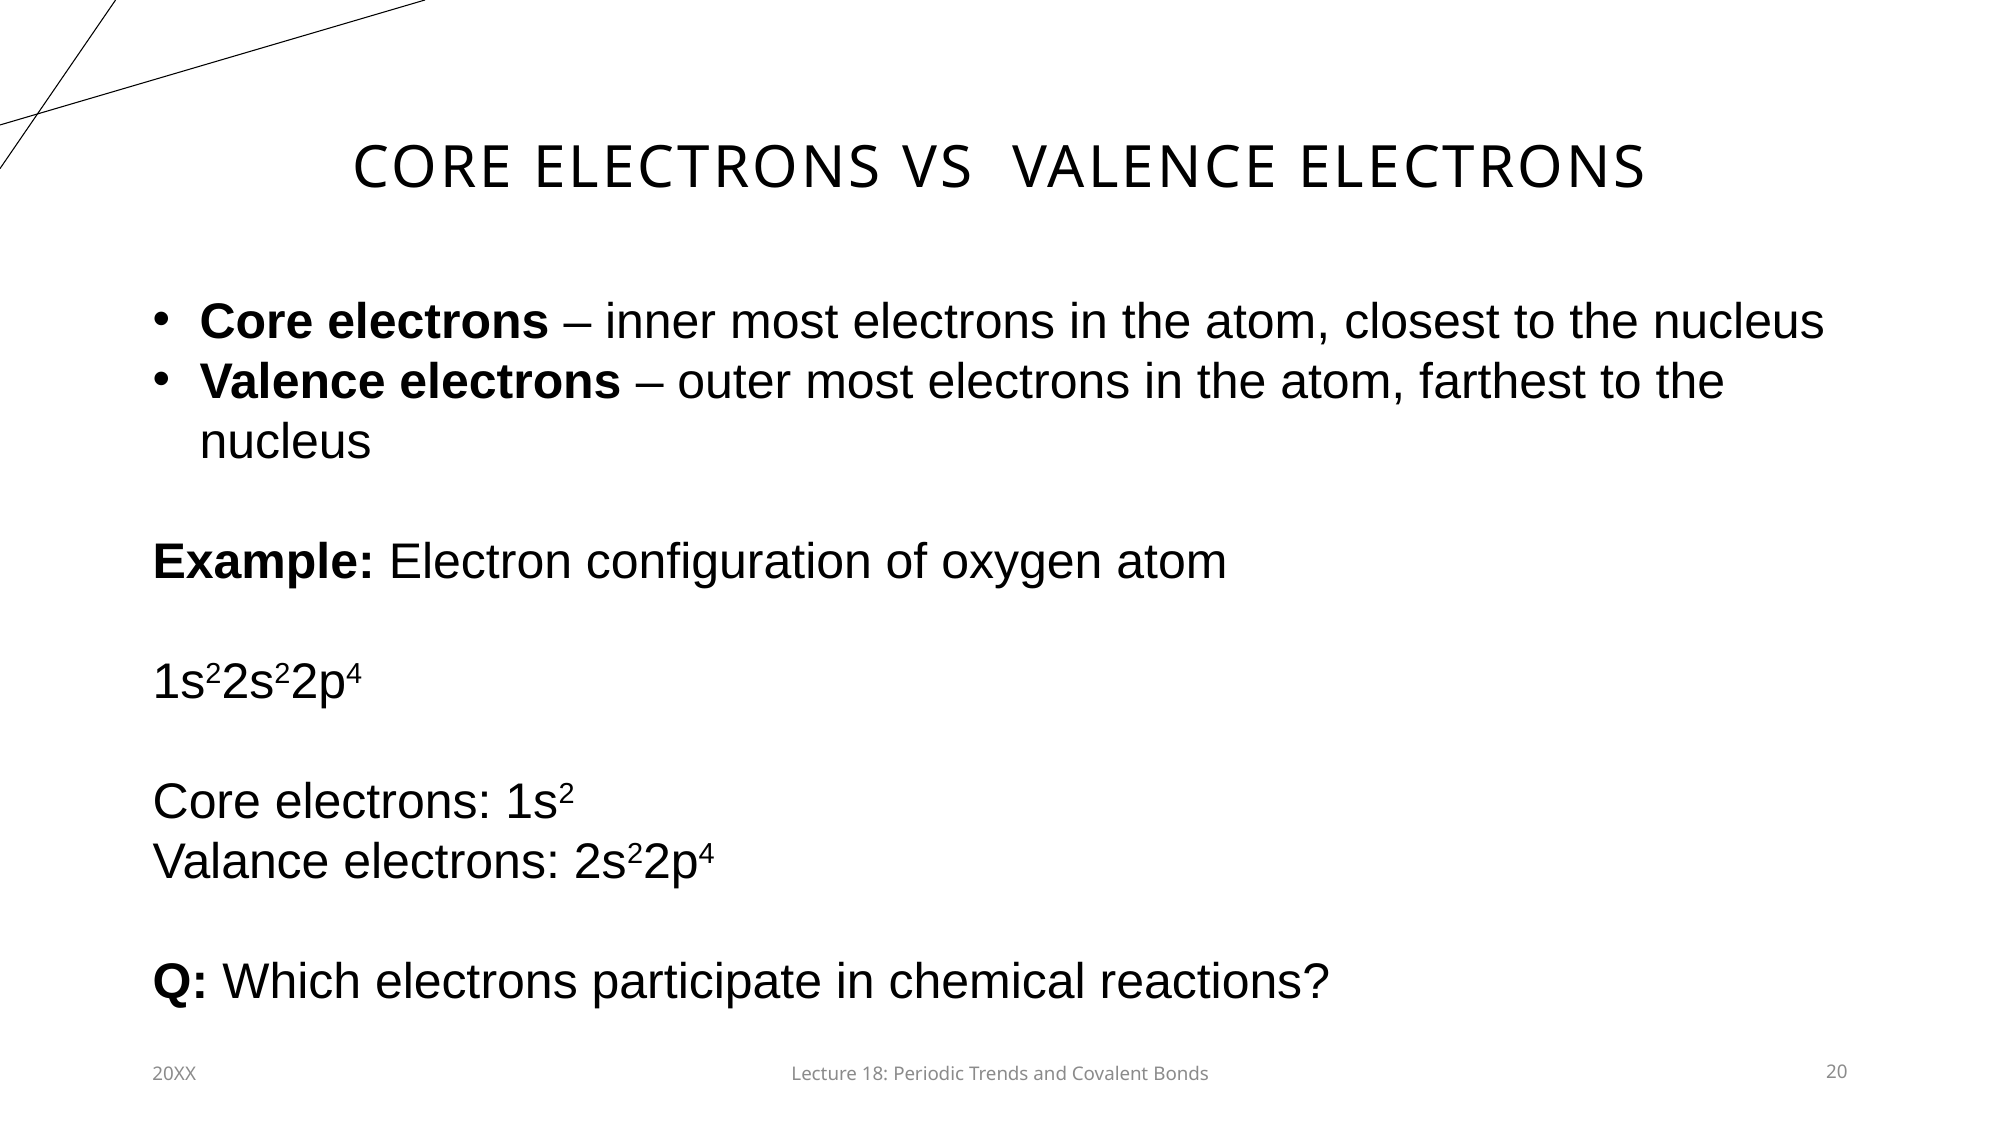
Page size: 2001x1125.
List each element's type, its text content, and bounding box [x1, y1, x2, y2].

text_box Core electrons – inner most electrons in the atom, closest to the nucleus Valence electrons – outer most electrons in the atom, farthest to the nucleus Example: Electron configuration of oxygen atom 1s22s22p4 Core electrons: 1s2 Valance electrons: 2s22p4 Q: Which electrons participate in chemical reactions? [137, 281, 1858, 1017]
slide_number 20 [1412, 1042, 1863, 1103]
title Core electrons vs valence electrons [137, 59, 1863, 278]
footer Lecture 18: Periodic Trends and Covalent Bonds​ [662, 1042, 1338, 1103]
slide_number 20XX [137, 1042, 588, 1103]
